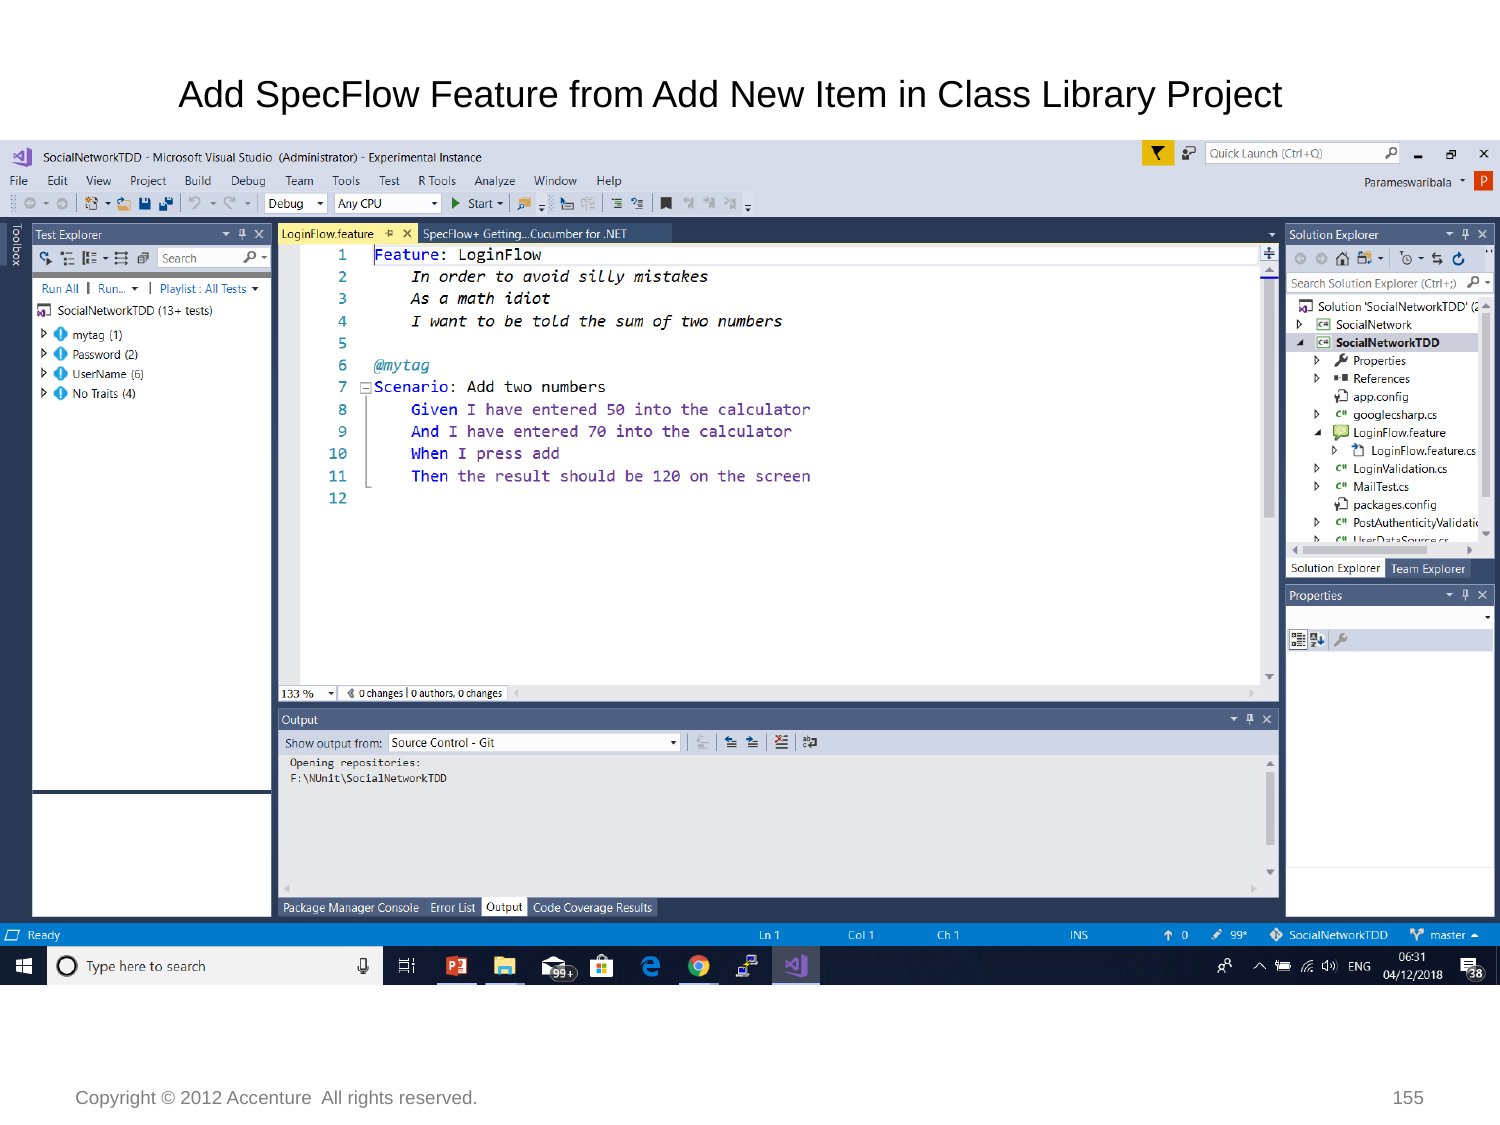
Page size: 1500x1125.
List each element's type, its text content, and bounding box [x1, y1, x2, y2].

text_box Add SpecFlow Feature from Add New Item in Class Library Project [163, 62, 1299, 123]
picture [0, 140, 1500, 985]
